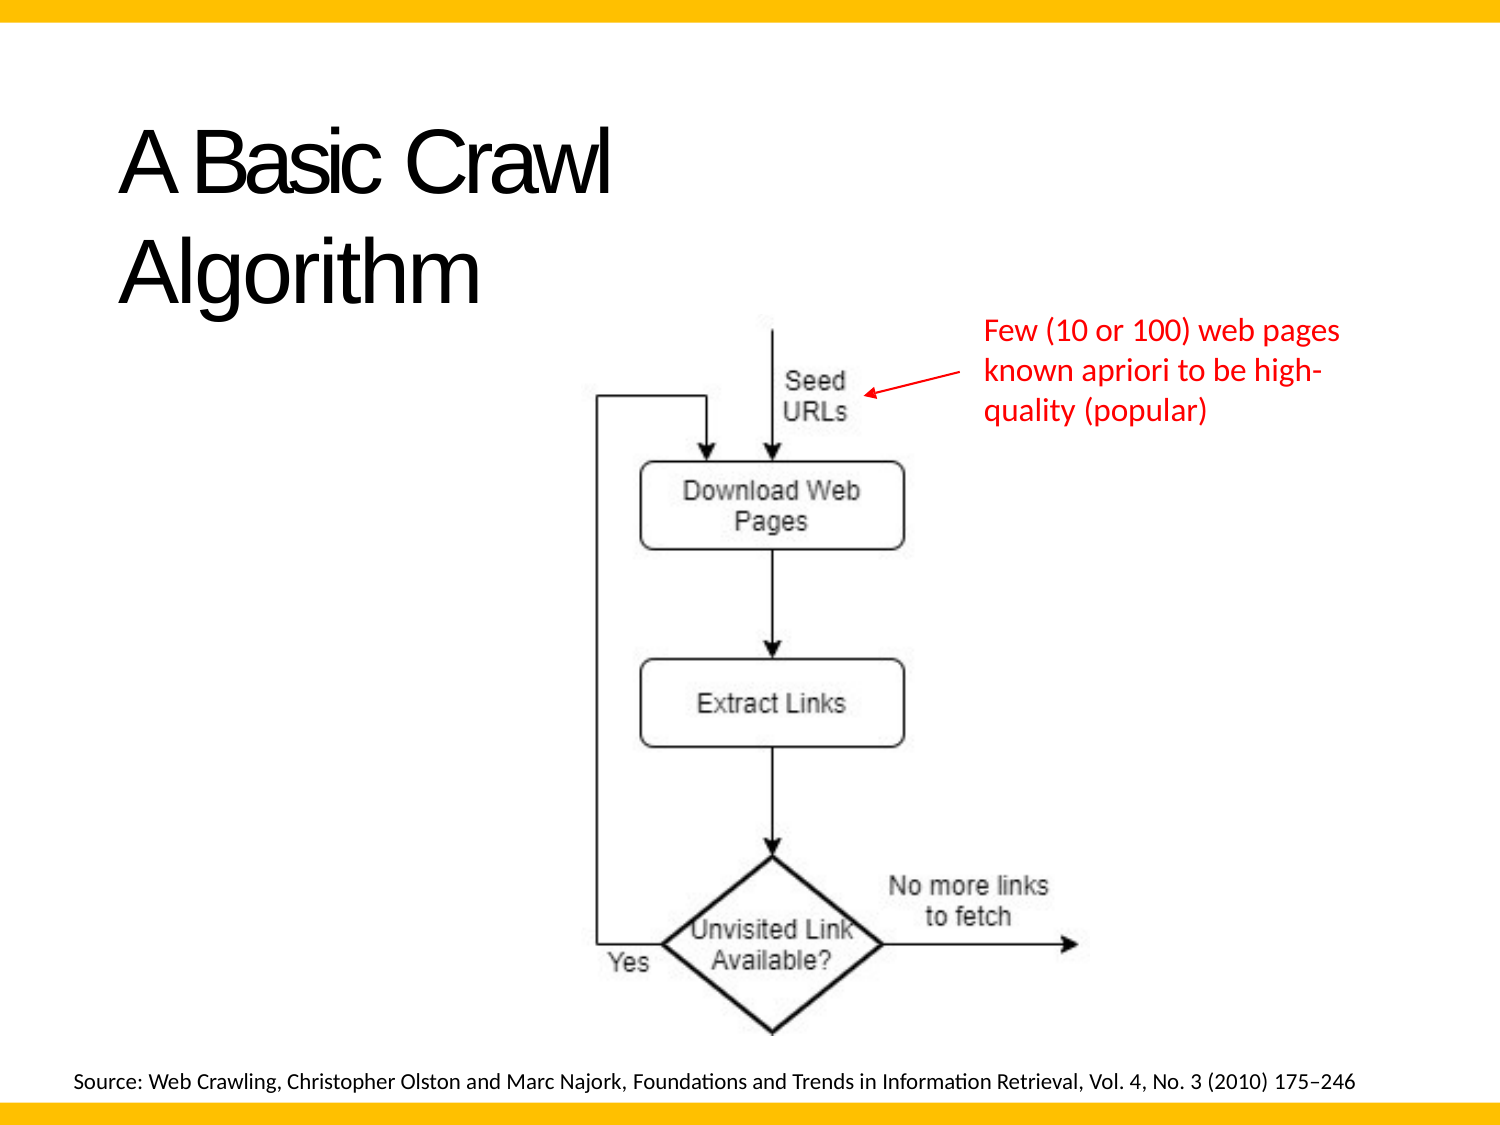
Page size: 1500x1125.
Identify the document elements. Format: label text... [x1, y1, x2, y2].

text_box [863, 370, 961, 399]
text_box Source: Web Crawling, Christopher Olston and Marc Najork, Foundations and Trends in Information Retrieval, Vol. 4, No. 3 (2010) 175–246 [71, 1064, 1366, 1095]
text_box [581, 314, 1090, 1036]
text_box A Basic Crawl Algorithm [115, 100, 992, 323]
text_box Few (10 or 100) web pages known apriori to be high- quality (popular) [981, 305, 1350, 428]
